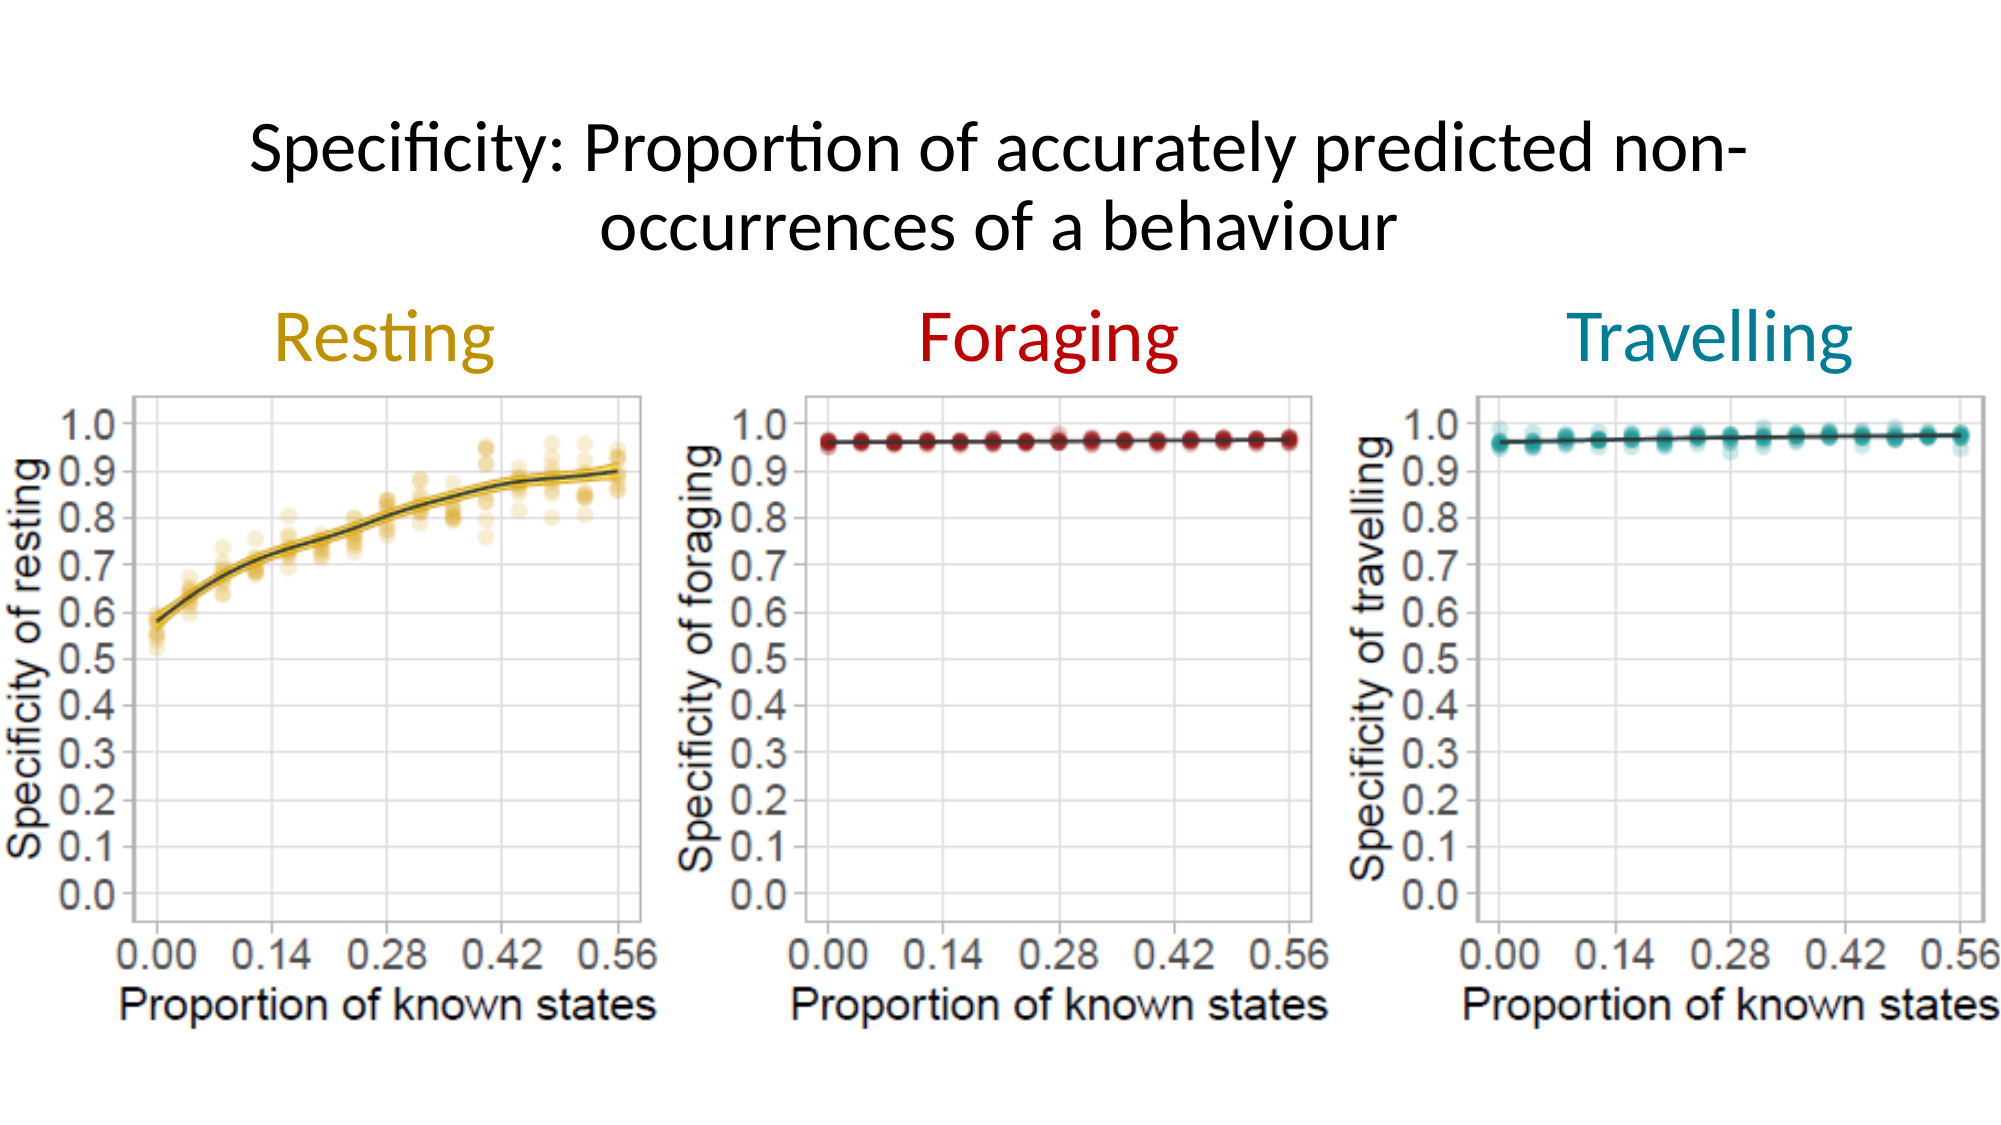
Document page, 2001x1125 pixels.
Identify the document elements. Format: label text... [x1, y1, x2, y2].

picture [0, 375, 2000, 1035]
text_box Foraging [904, 279, 1195, 375]
list Specificity: Proportion of accurately predicted non-occurrences of a behaviour [62, 101, 1938, 275]
text_box Travelling [1551, 279, 1870, 375]
text_box Resting [258, 279, 511, 375]
